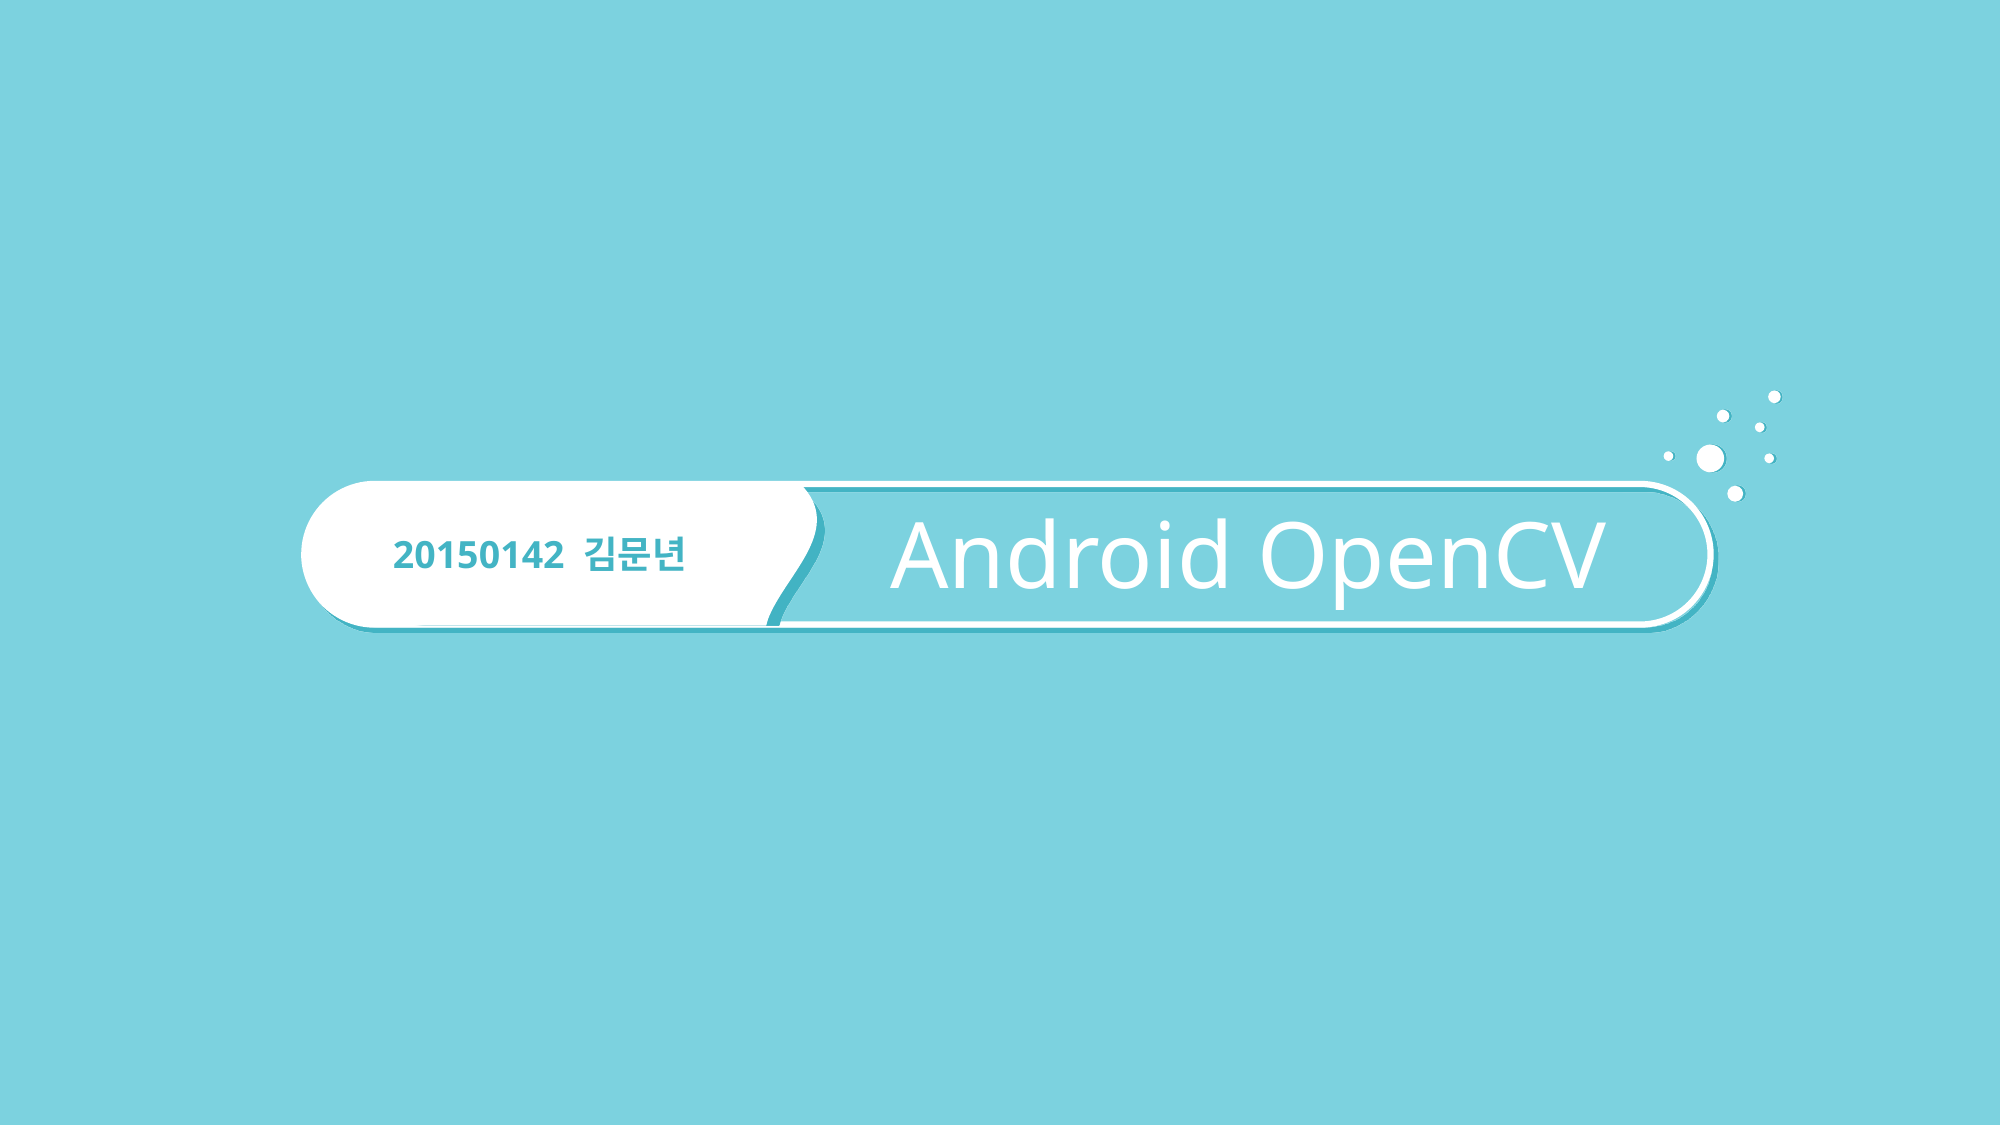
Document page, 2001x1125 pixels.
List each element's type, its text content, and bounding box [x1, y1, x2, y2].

text_box [1768, 390, 1781, 404]
text_box [1663, 451, 1674, 461]
text_box [1754, 422, 1765, 433]
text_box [304, 483, 816, 625]
text_box [780, 482, 1712, 626]
text_box [1716, 409, 1730, 423]
text_box Android OpenCV [849, 489, 1649, 615]
text_box [1696, 444, 1725, 473]
text_box [1764, 453, 1775, 464]
text_box [1727, 485, 1744, 502]
